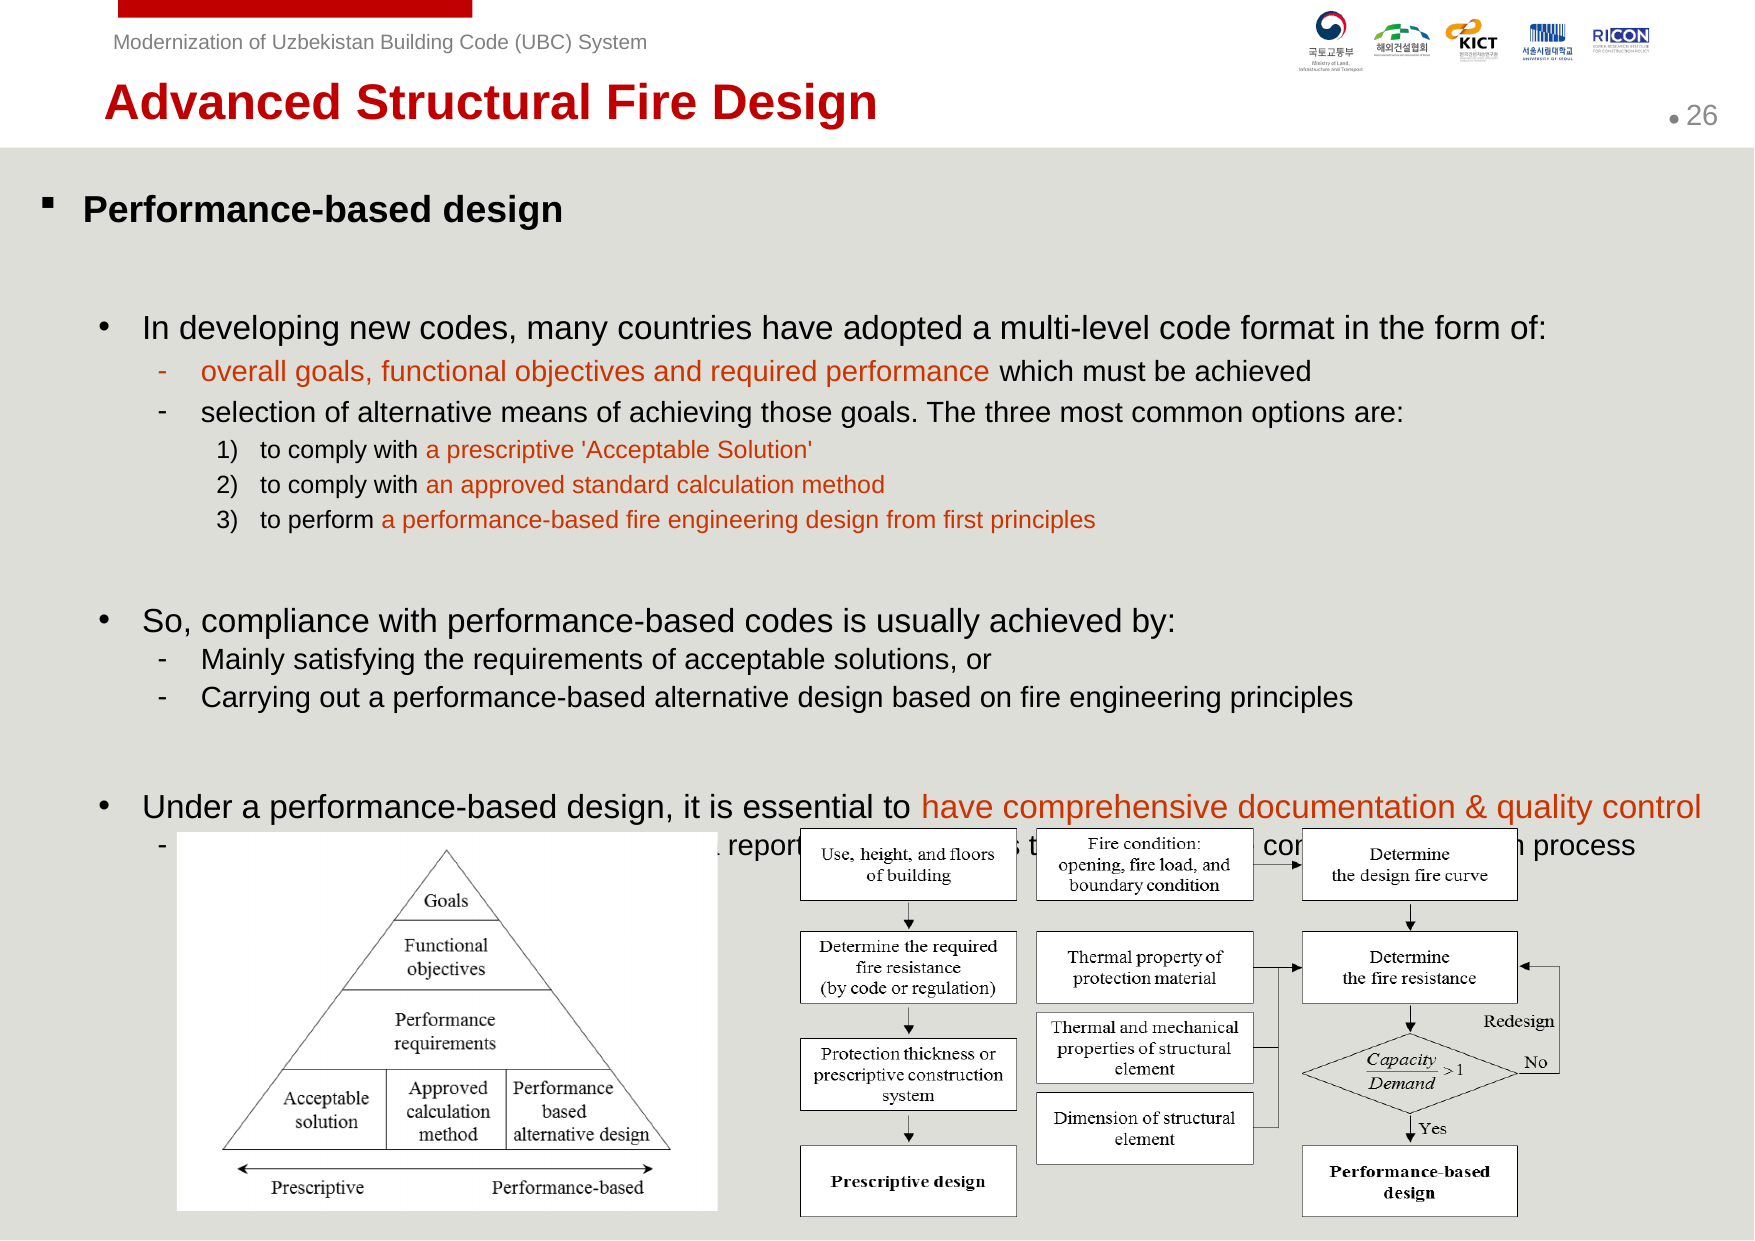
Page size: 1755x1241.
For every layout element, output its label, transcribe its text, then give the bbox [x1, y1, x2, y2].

picture [1372, 20, 1432, 61]
picture [1443, 15, 1503, 66]
list Advanced Structural Fire Design [82, 65, 1654, 133]
picture [800, 827, 1569, 1217]
picture [176, 832, 718, 1211]
list Performance-based design In developing new codes, many countries have adopted a multi-level code format in the form of: overall goals, functional objectives and required performance which must be achieved selection of alternative means of achieving those goals. The three most common options are: to comply with a prescriptive 'Acceptable Solution' to comply with an approved standard calculation method to perform a performance-based fire engineering design from first principles So, compliance with performance-based codes is usually achieved by: Mainly satisfying the requirements of acceptable solutions, or Carrying out a performance-based alternative design based on fire engineering principles Under a performance-based design, it is essential to have comprehensive documentation & quality control The calculations should be included in a report which describes the building & the complete fire design process [22, 176, 1729, 1208]
picture [1296, 5, 1366, 69]
picture [1508, 10, 1687, 70]
